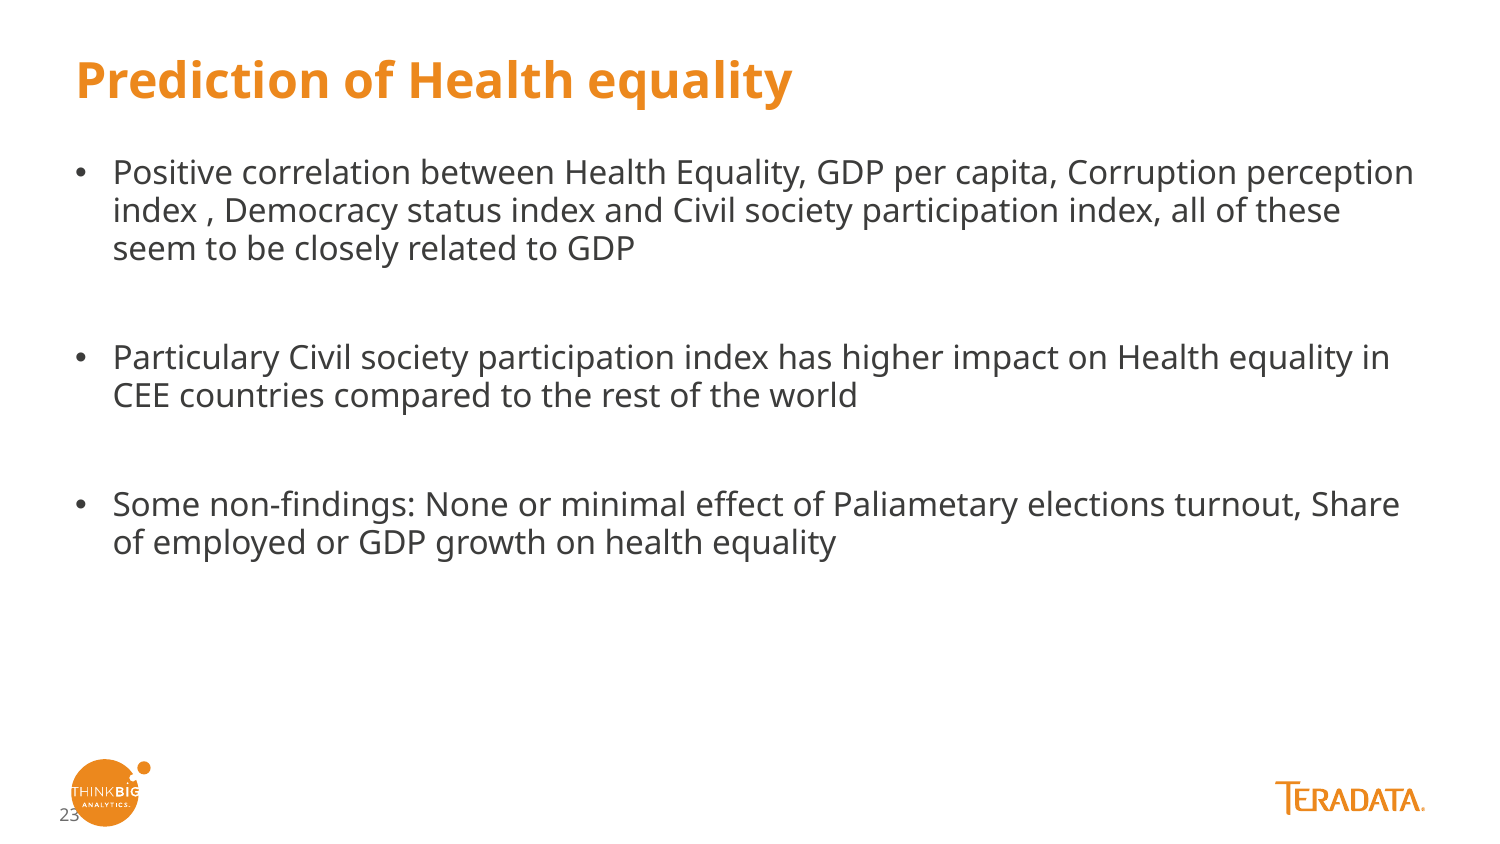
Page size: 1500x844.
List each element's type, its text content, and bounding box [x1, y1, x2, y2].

list Positive correlation between Health Equality, GDP per capita, Corruption perception index , Democracy status index and Civil society participation index, all of these seem to be closely related to GDP Particulary Civil society participation index has higher impact on Health equality in CEE countries compared to the rest of the world Some non-findings: None or minimal effect of Paliametary elections turnout, Share of employed or GDP growth on health equality [75, 153, 1425, 220]
title Prediction of Health equality [75, 52, 1425, 153]
